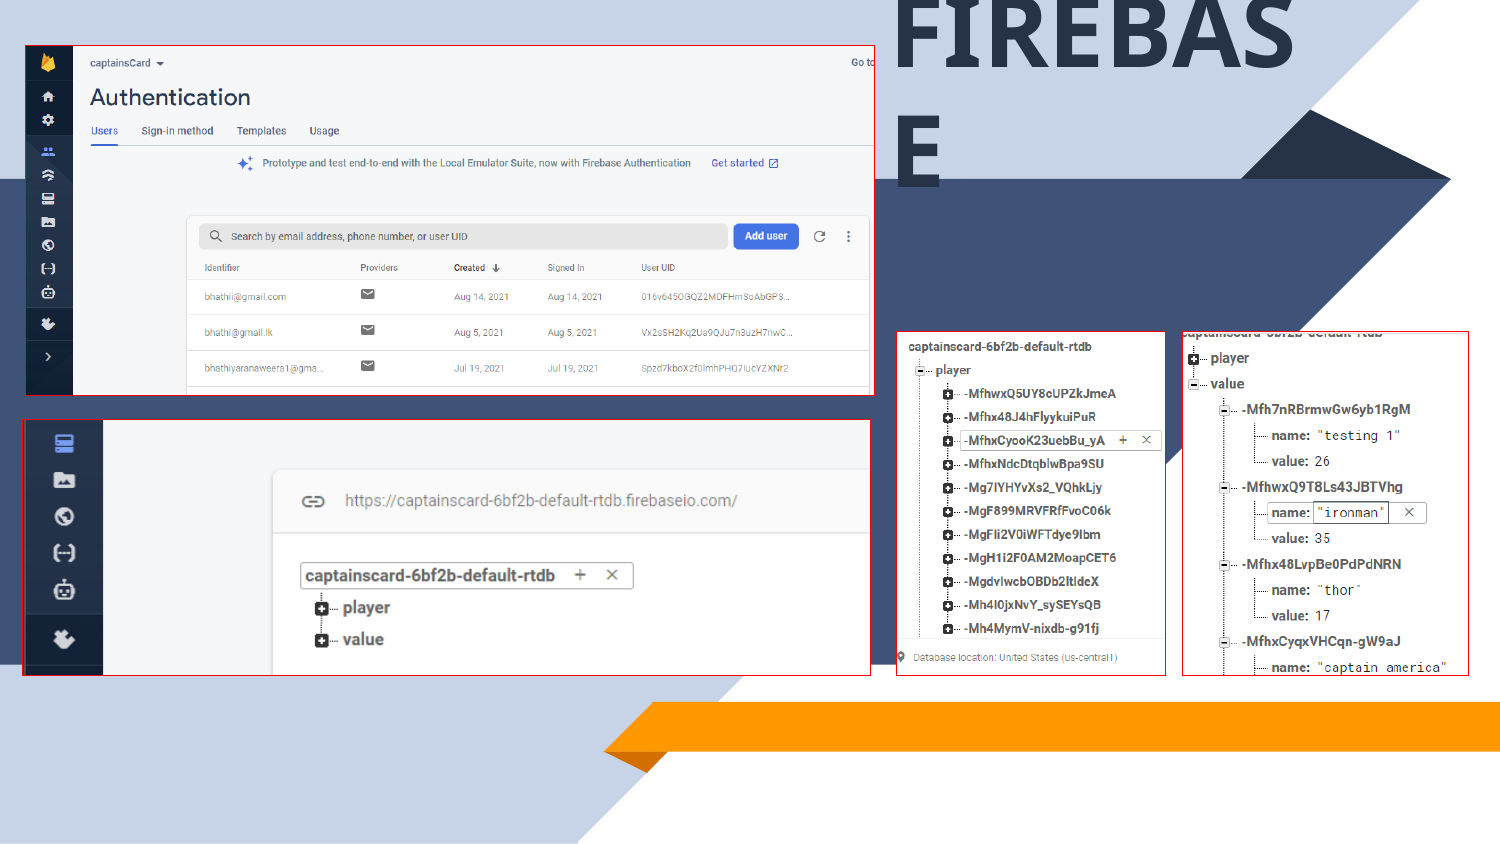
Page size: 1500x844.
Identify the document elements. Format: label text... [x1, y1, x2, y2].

picture [21, 419, 871, 676]
picture [895, 331, 1167, 676]
title FIREBASE [874, 0, 1340, 179]
picture [1181, 331, 1469, 676]
picture [25, 45, 875, 396]
